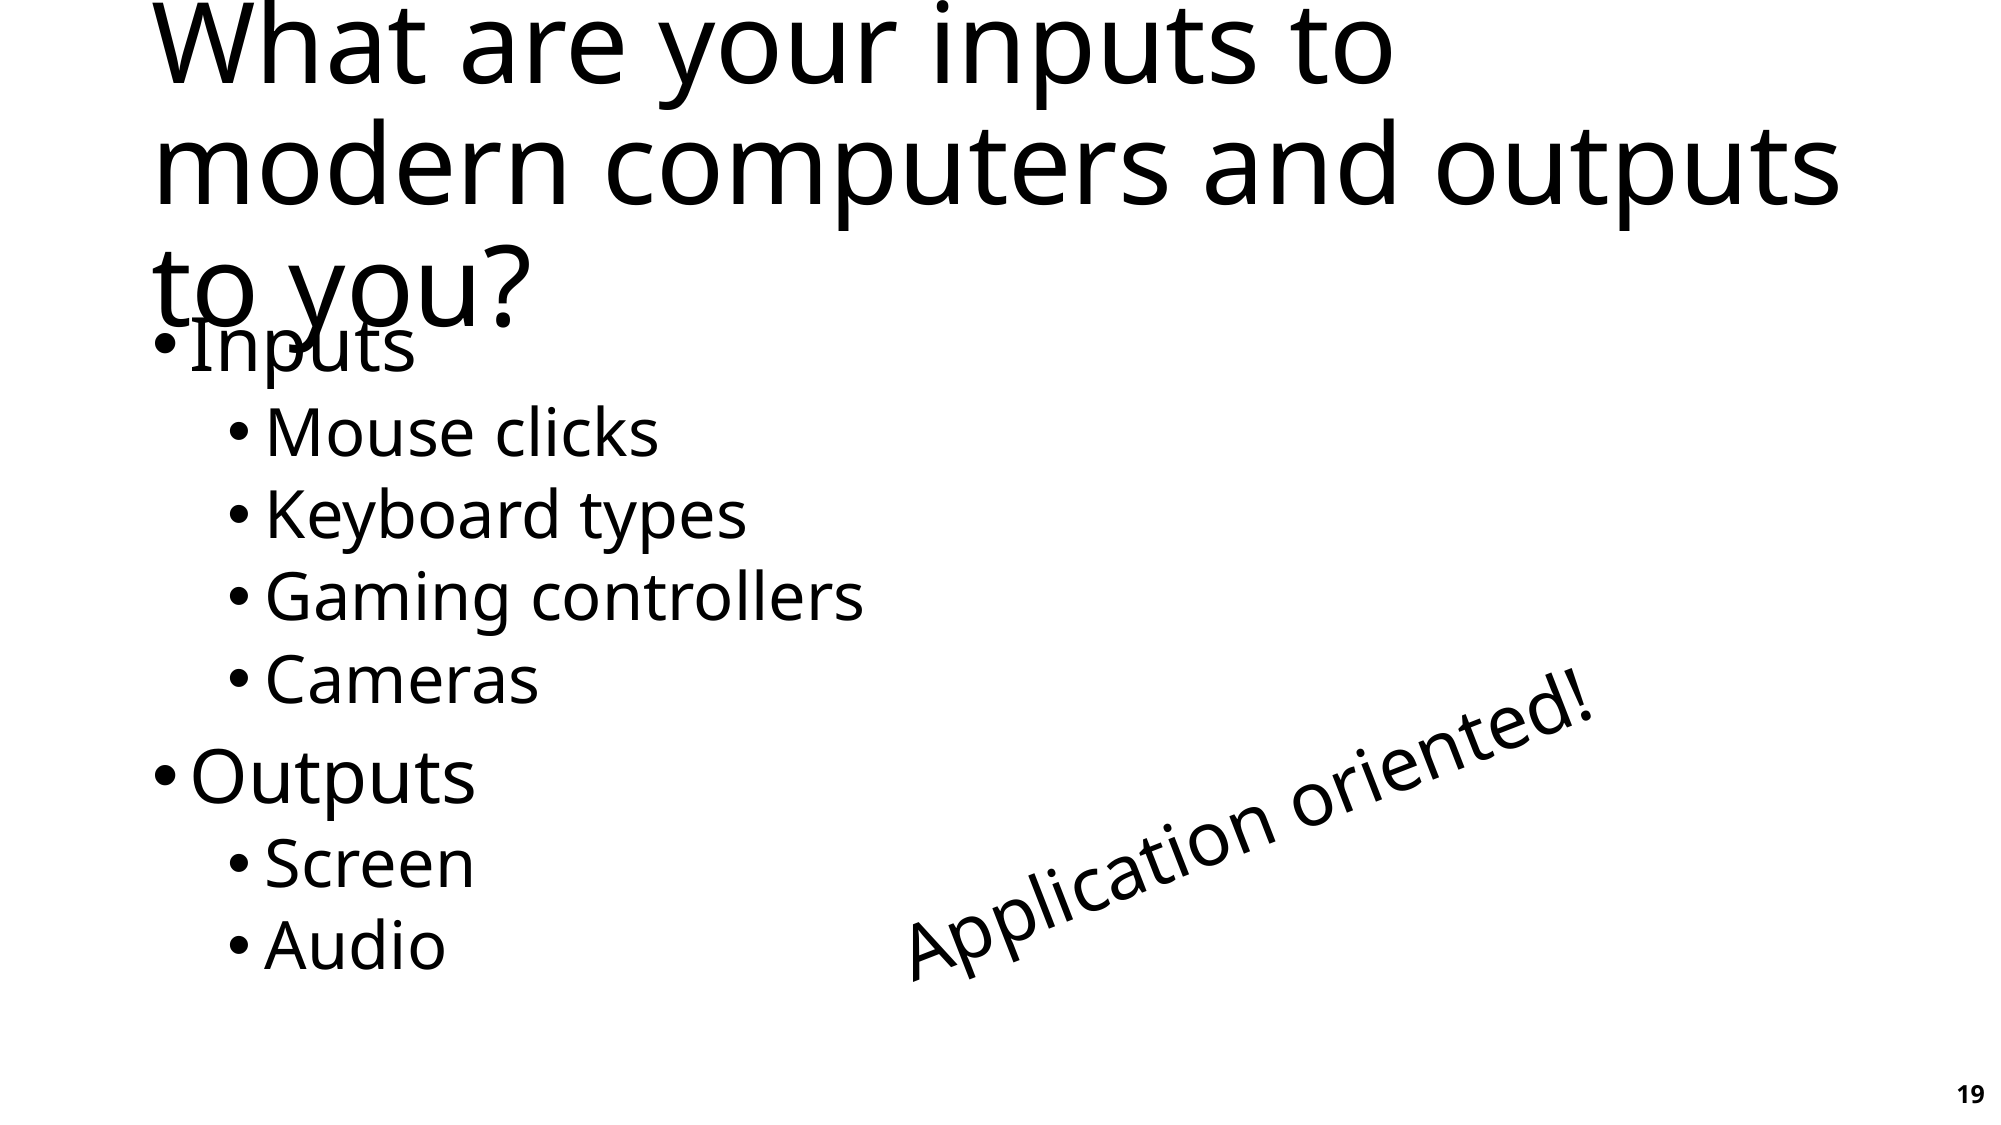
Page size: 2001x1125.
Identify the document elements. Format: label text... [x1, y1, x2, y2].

slide_number 19 [1550, 1065, 2000, 1125]
list Inputs Mouse clicks Keyboard types Gaming controllers Cameras Outputs Screen Audio [137, 299, 941, 1014]
title What are your inputs to modern computers and outputs to you? [136, 59, 1862, 278]
text_box Application oriented! [869, 633, 1620, 1009]
